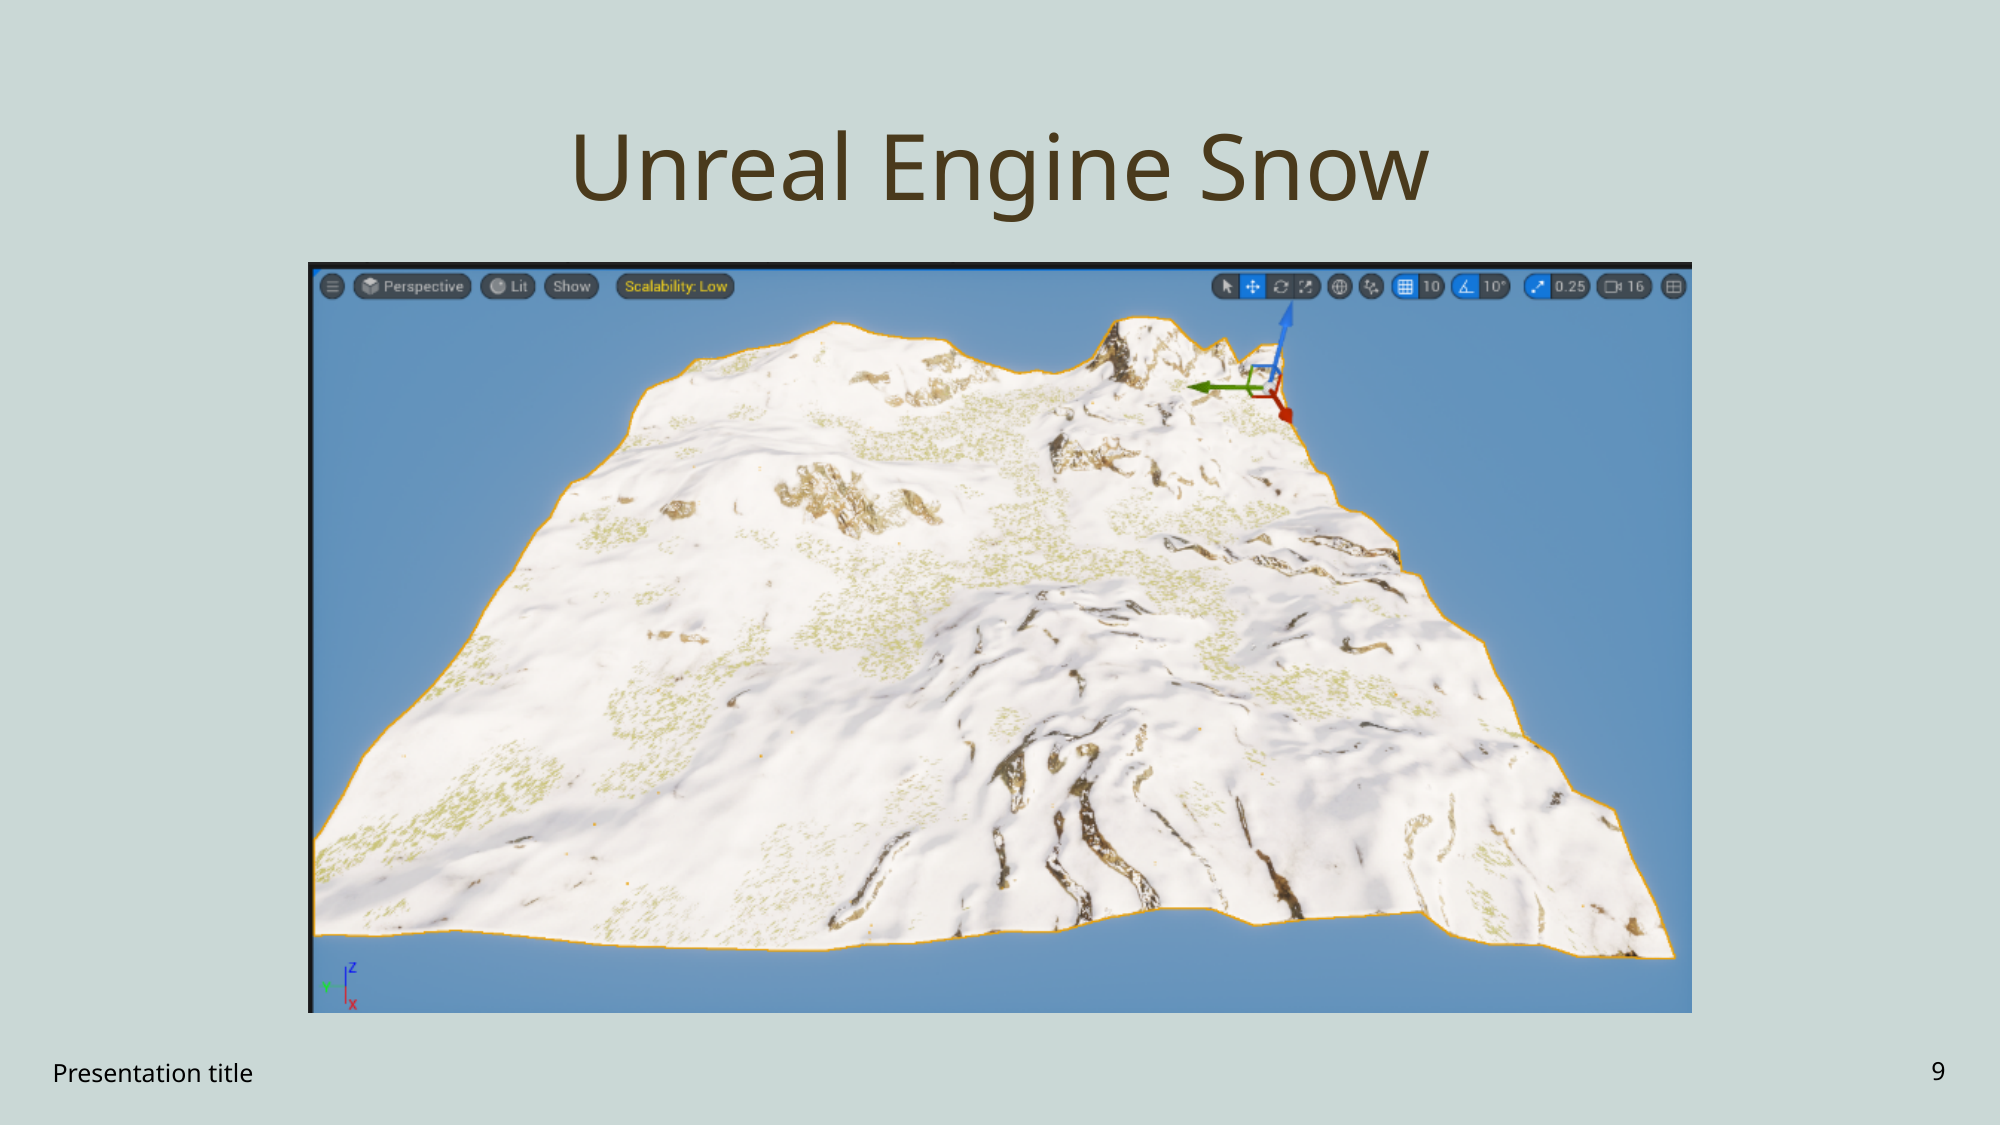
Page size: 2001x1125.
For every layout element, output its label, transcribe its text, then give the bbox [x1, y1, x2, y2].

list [308, 262, 1692, 1013]
slide_number 9 [1510, 1042, 1961, 1103]
title Unreal Engine Snow [137, 62, 1863, 280]
footer Presentation title [37, 1042, 713, 1103]
